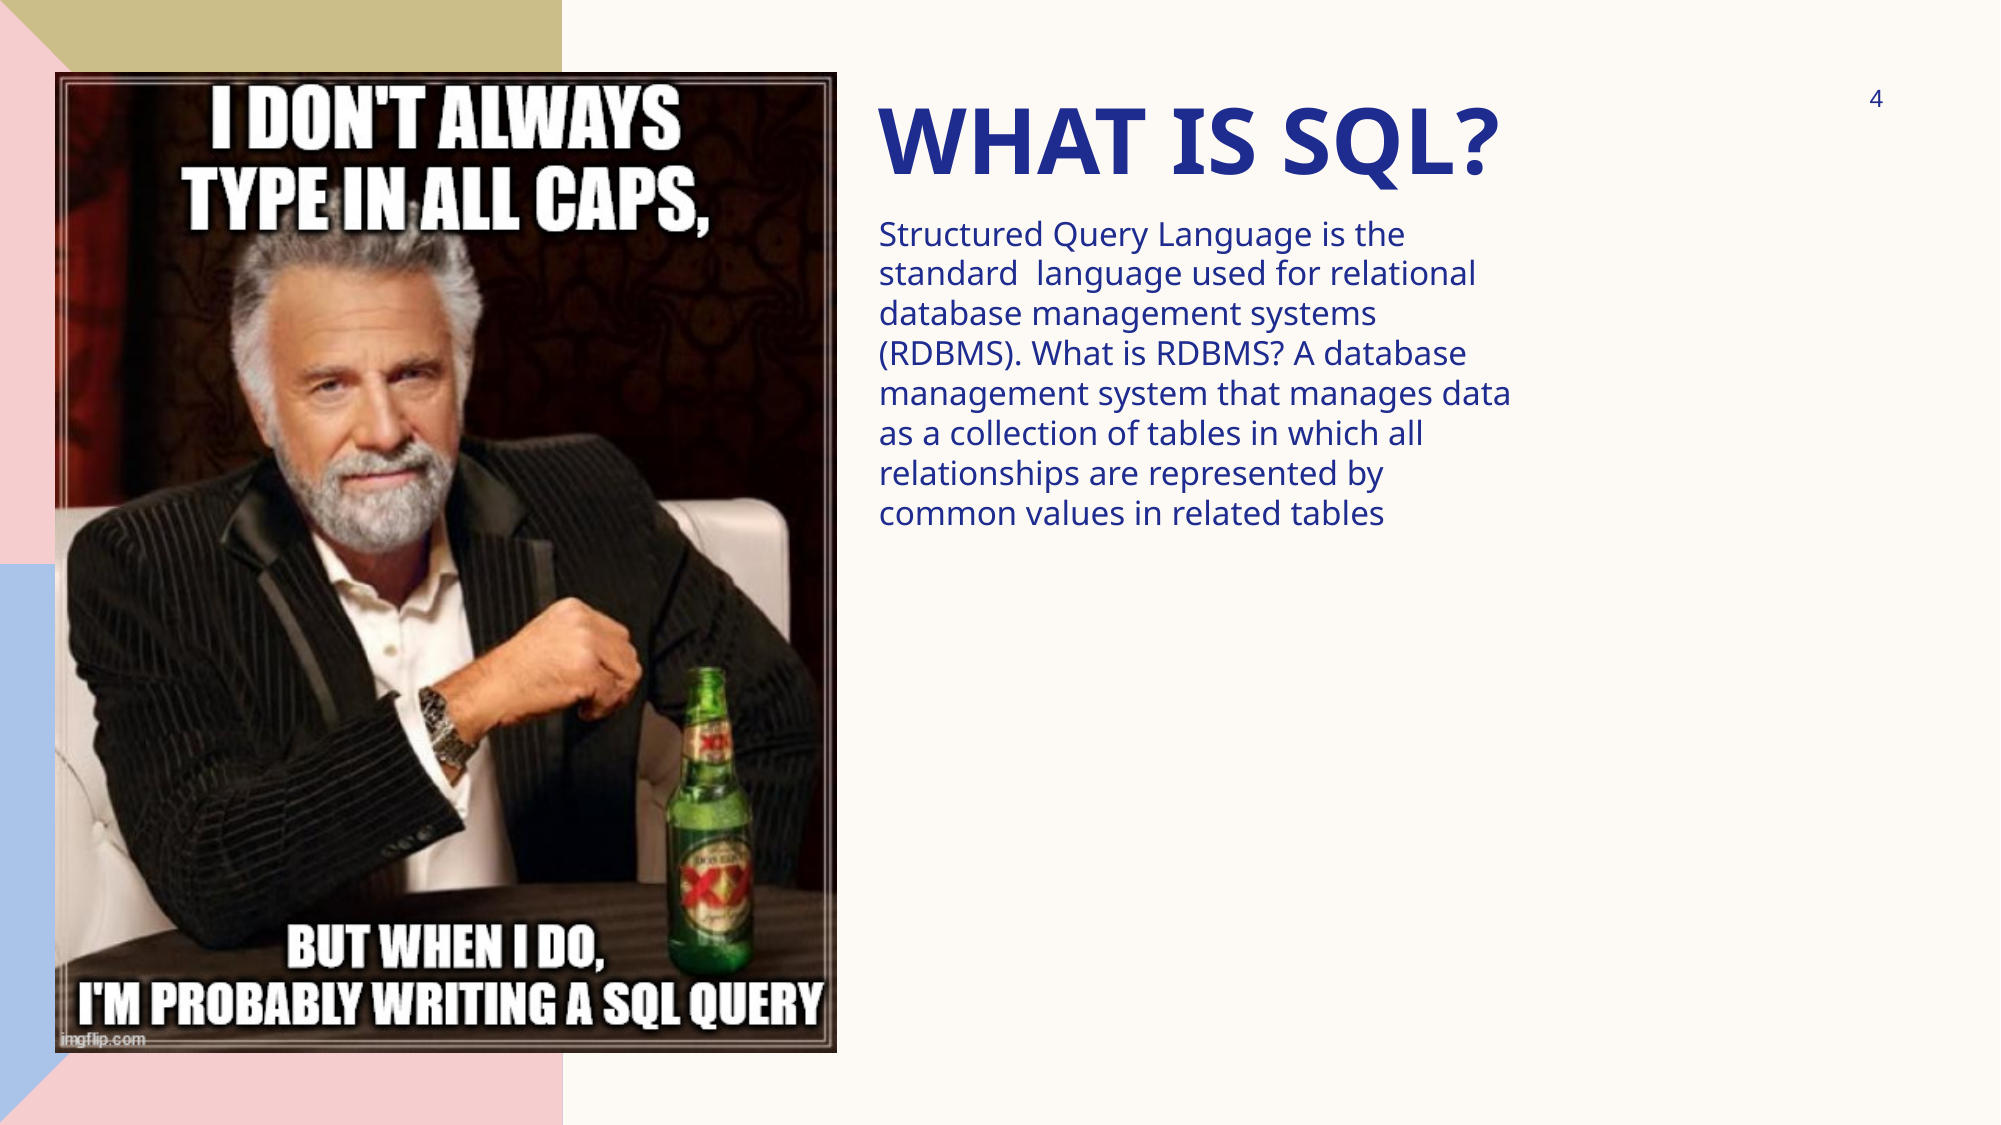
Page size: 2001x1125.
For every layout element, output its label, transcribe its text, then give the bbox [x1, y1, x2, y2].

list Structured Query Language is the standard language used for relational database management systems (RDBMS). What is RDBMS? A database management system that manages data as a collection of tables in which all relationships are represented by common values in related tables [863, 205, 1542, 518]
picture [55, 72, 837, 1053]
title What is SQL? [863, 75, 1974, 201]
slide_number 4 [1795, 75, 1958, 120]
